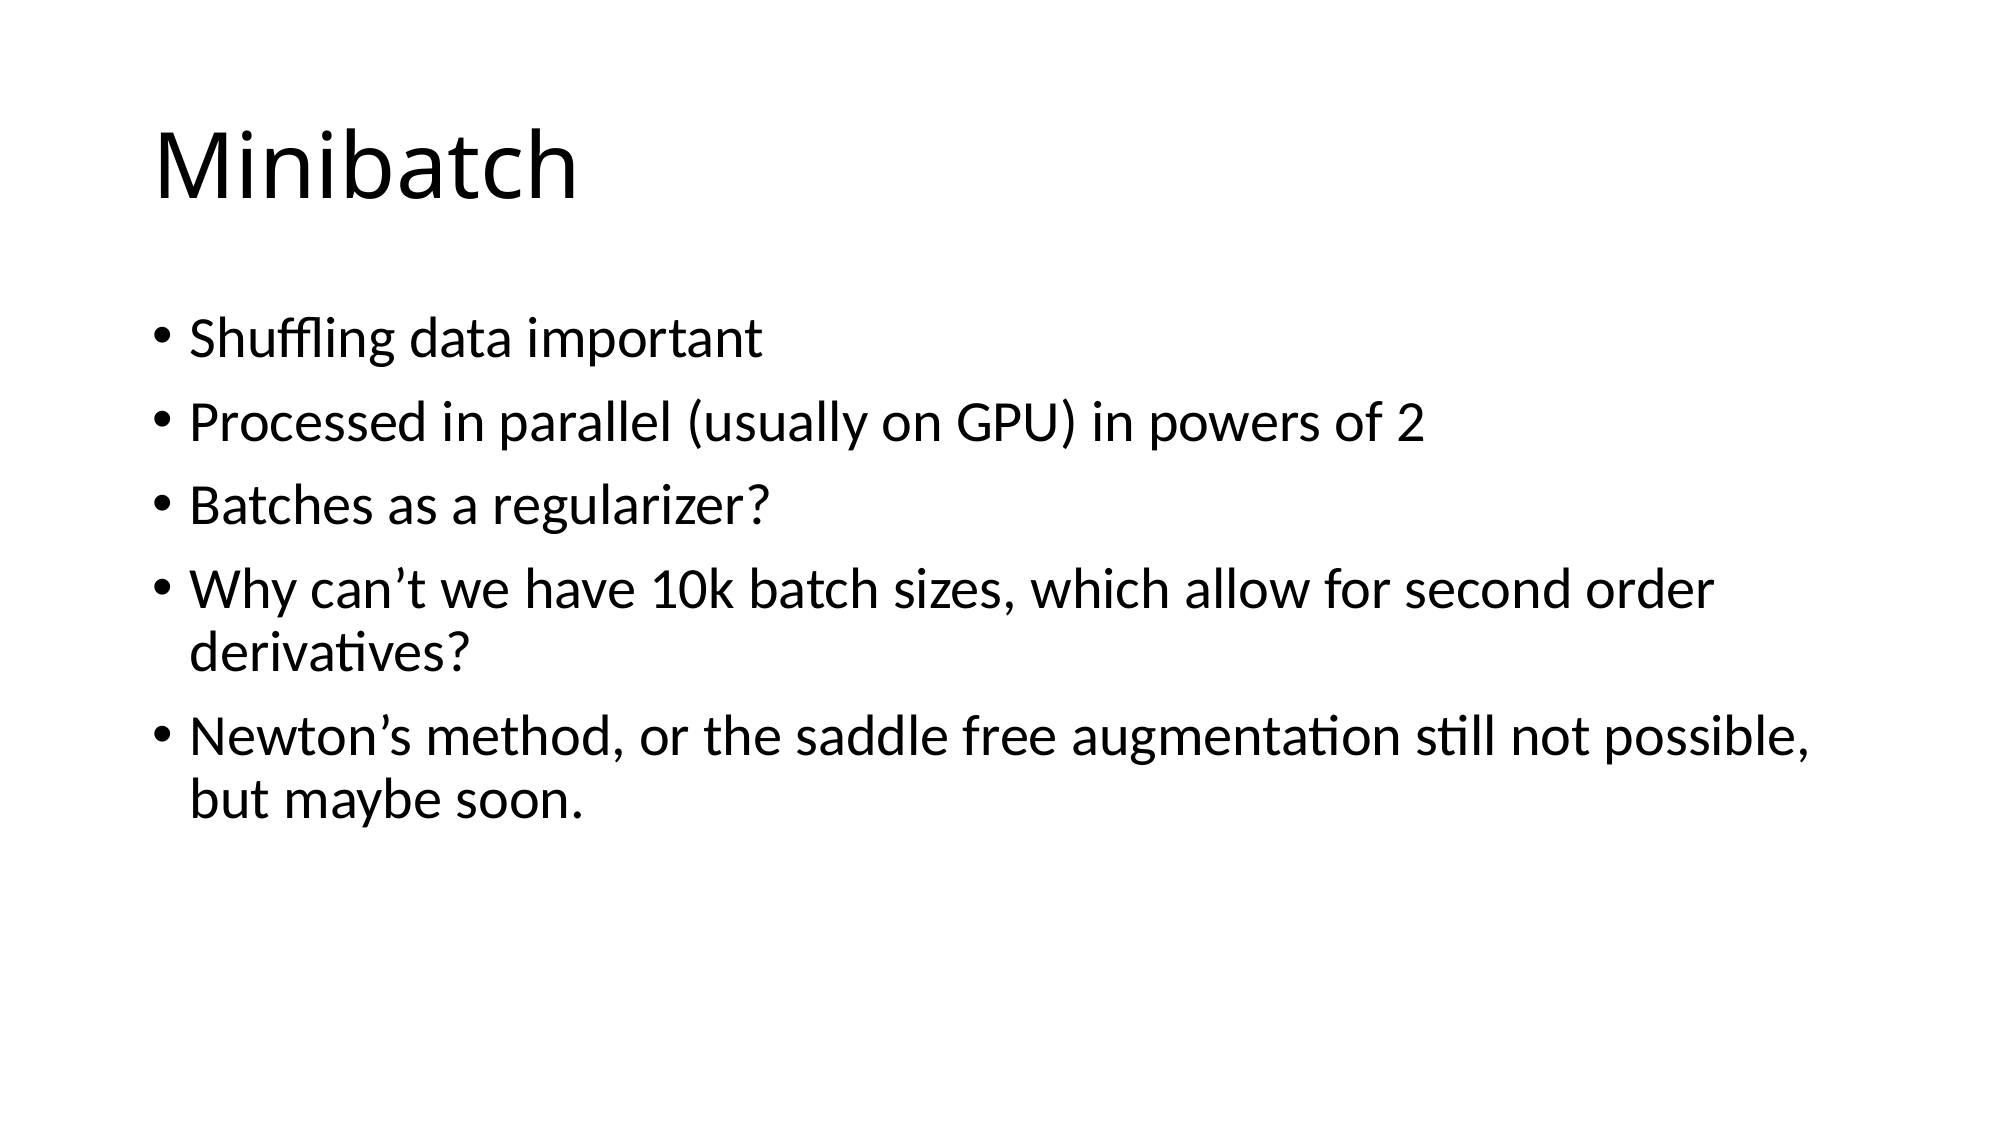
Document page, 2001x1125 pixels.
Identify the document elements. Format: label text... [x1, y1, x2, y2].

title Minibatch [137, 59, 1863, 278]
list Shuffling data important Processed in parallel (usually on GPU) in powers of 2 Batches as a regularizer? Why can’t we have 10k batch sizes, which allow for second order derivatives? Newton’s method, or the saddle free augmentation still not possible, but maybe soon. [137, 299, 1863, 1014]
